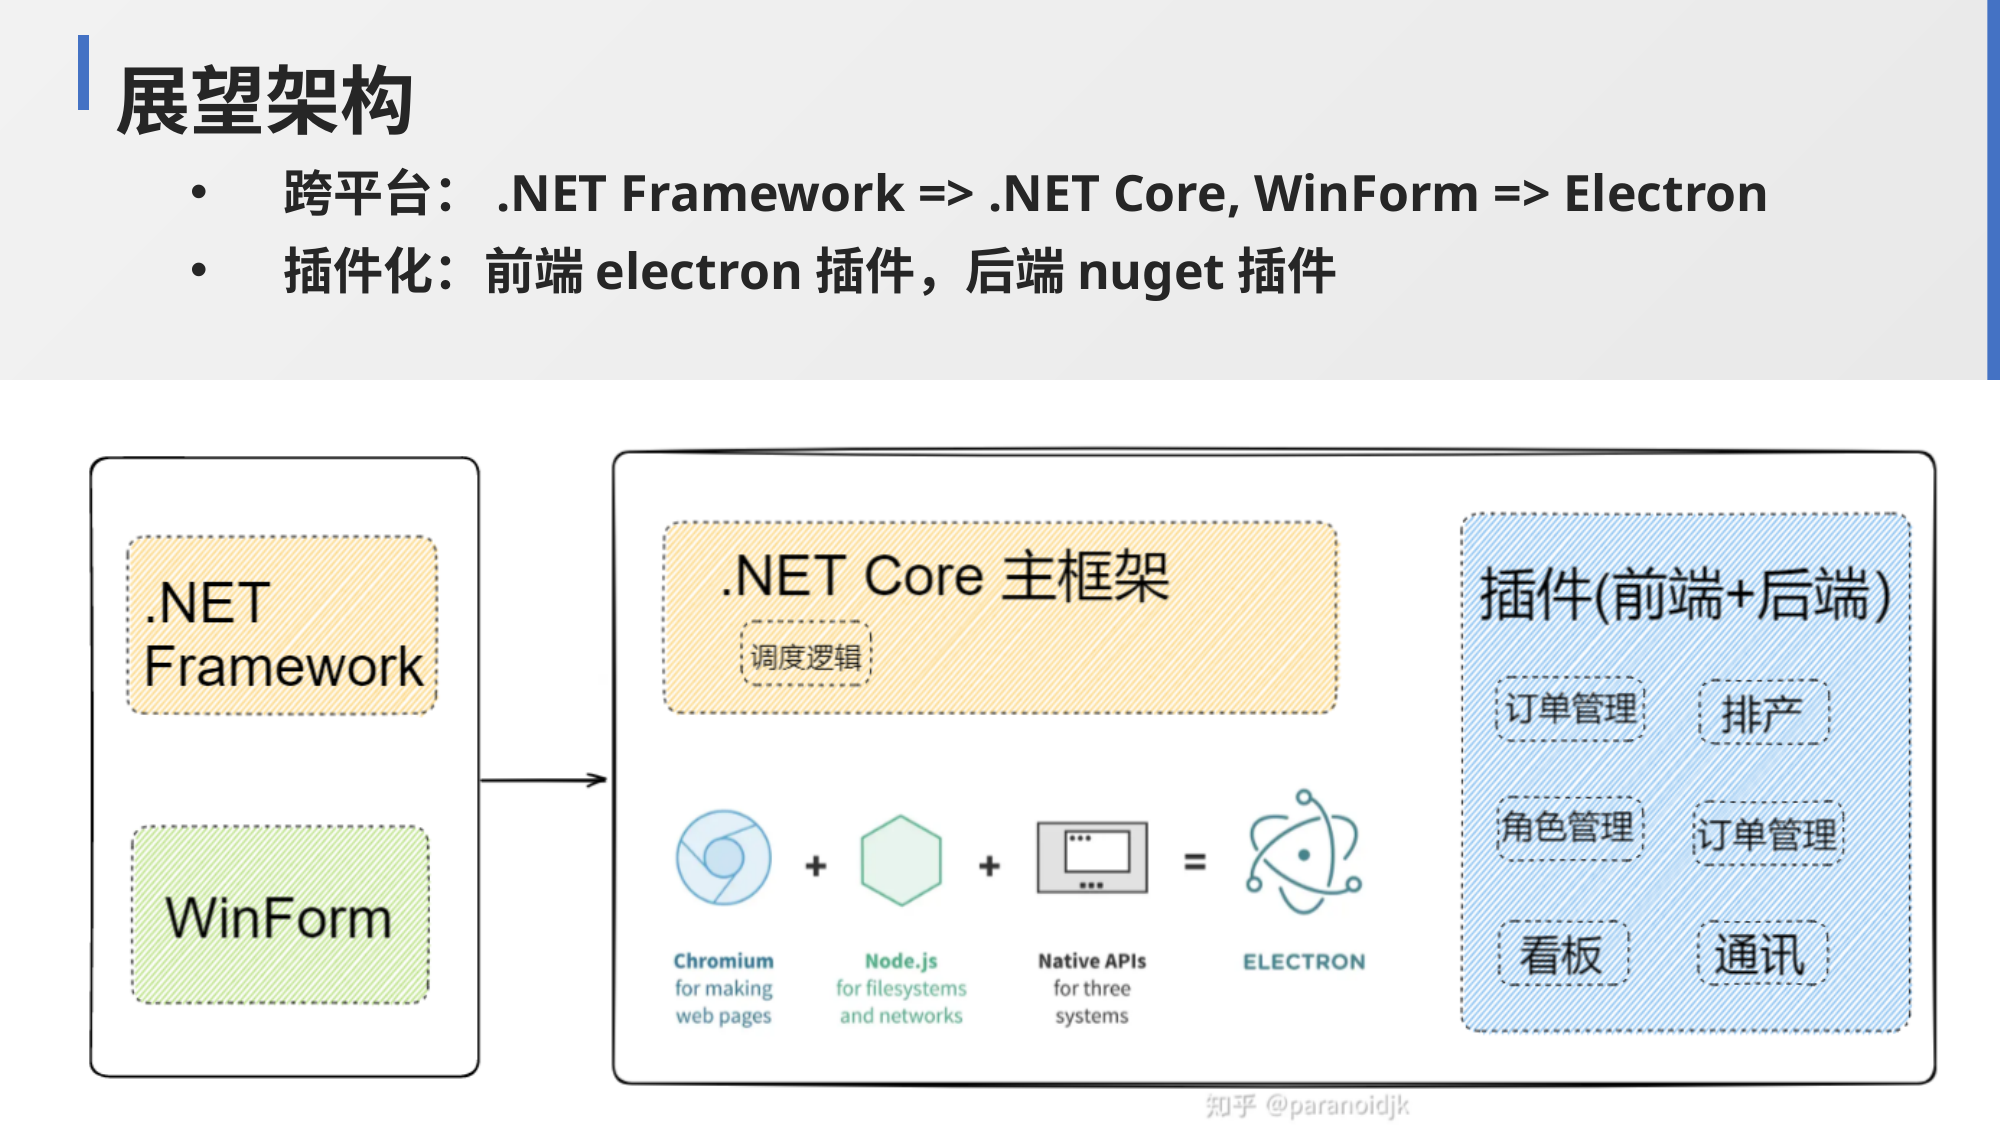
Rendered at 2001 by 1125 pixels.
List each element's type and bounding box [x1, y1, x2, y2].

text_box [1987, 0, 2000, 380]
text_box [83, 19, 888, 126]
picture [0, 380, 2000, 1125]
